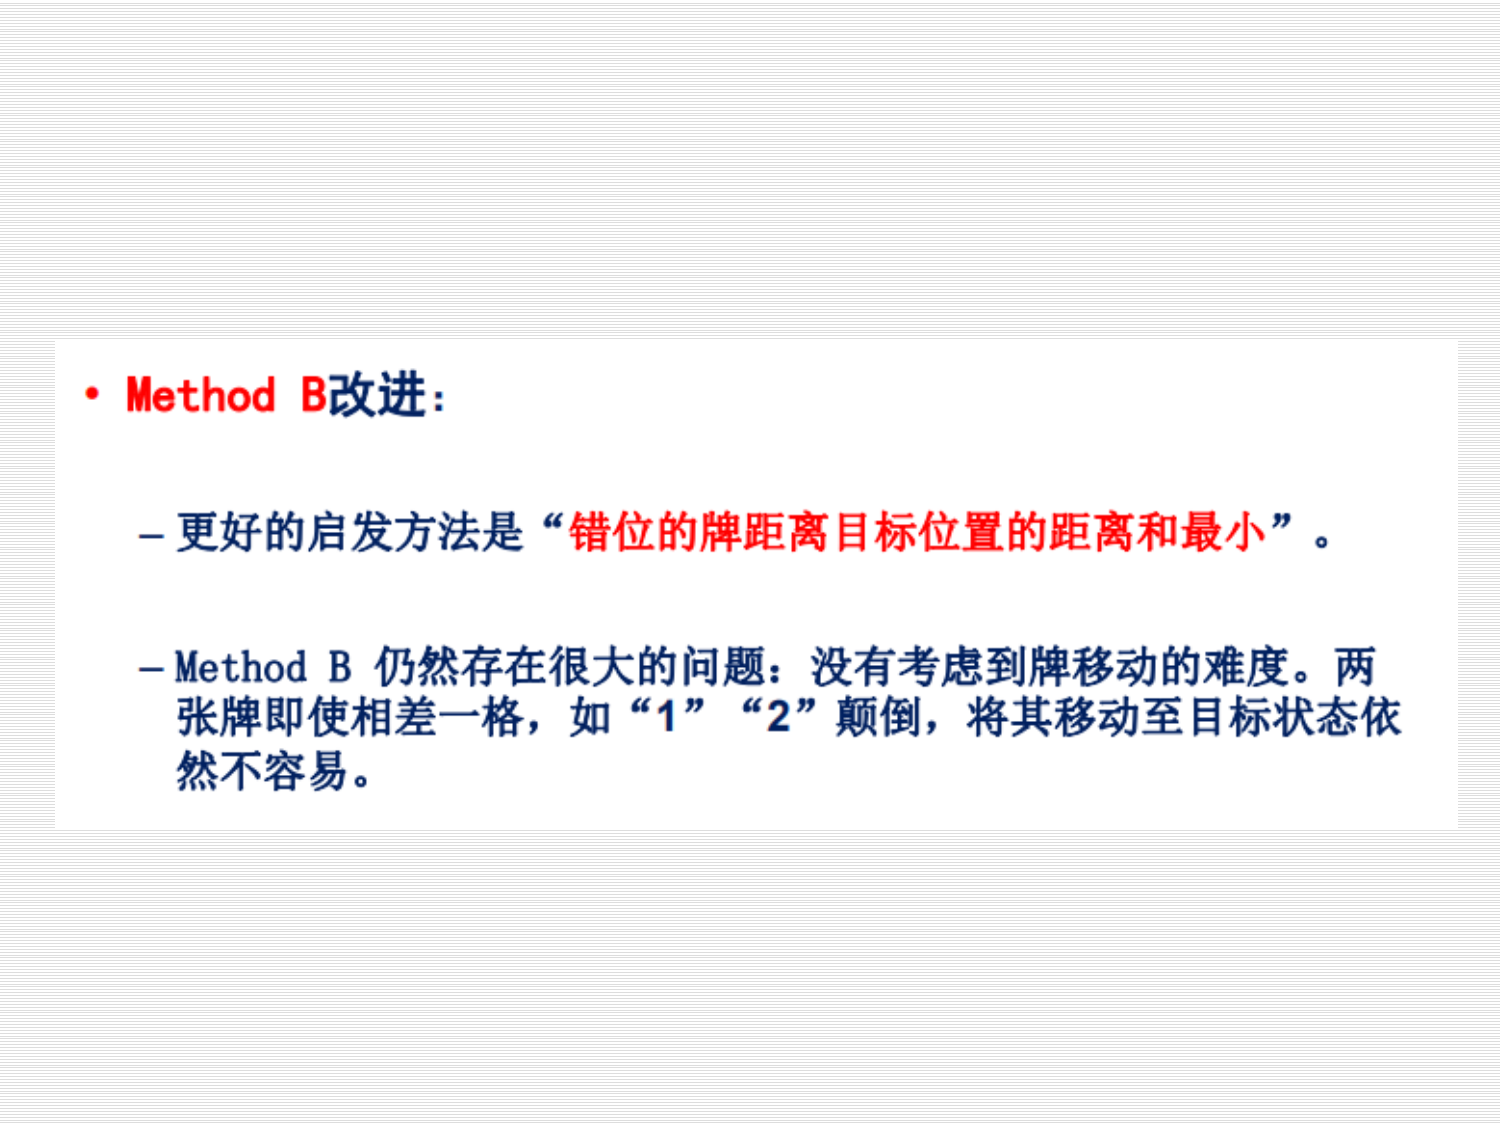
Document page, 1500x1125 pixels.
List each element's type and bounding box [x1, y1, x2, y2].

list [55, 340, 1458, 828]
